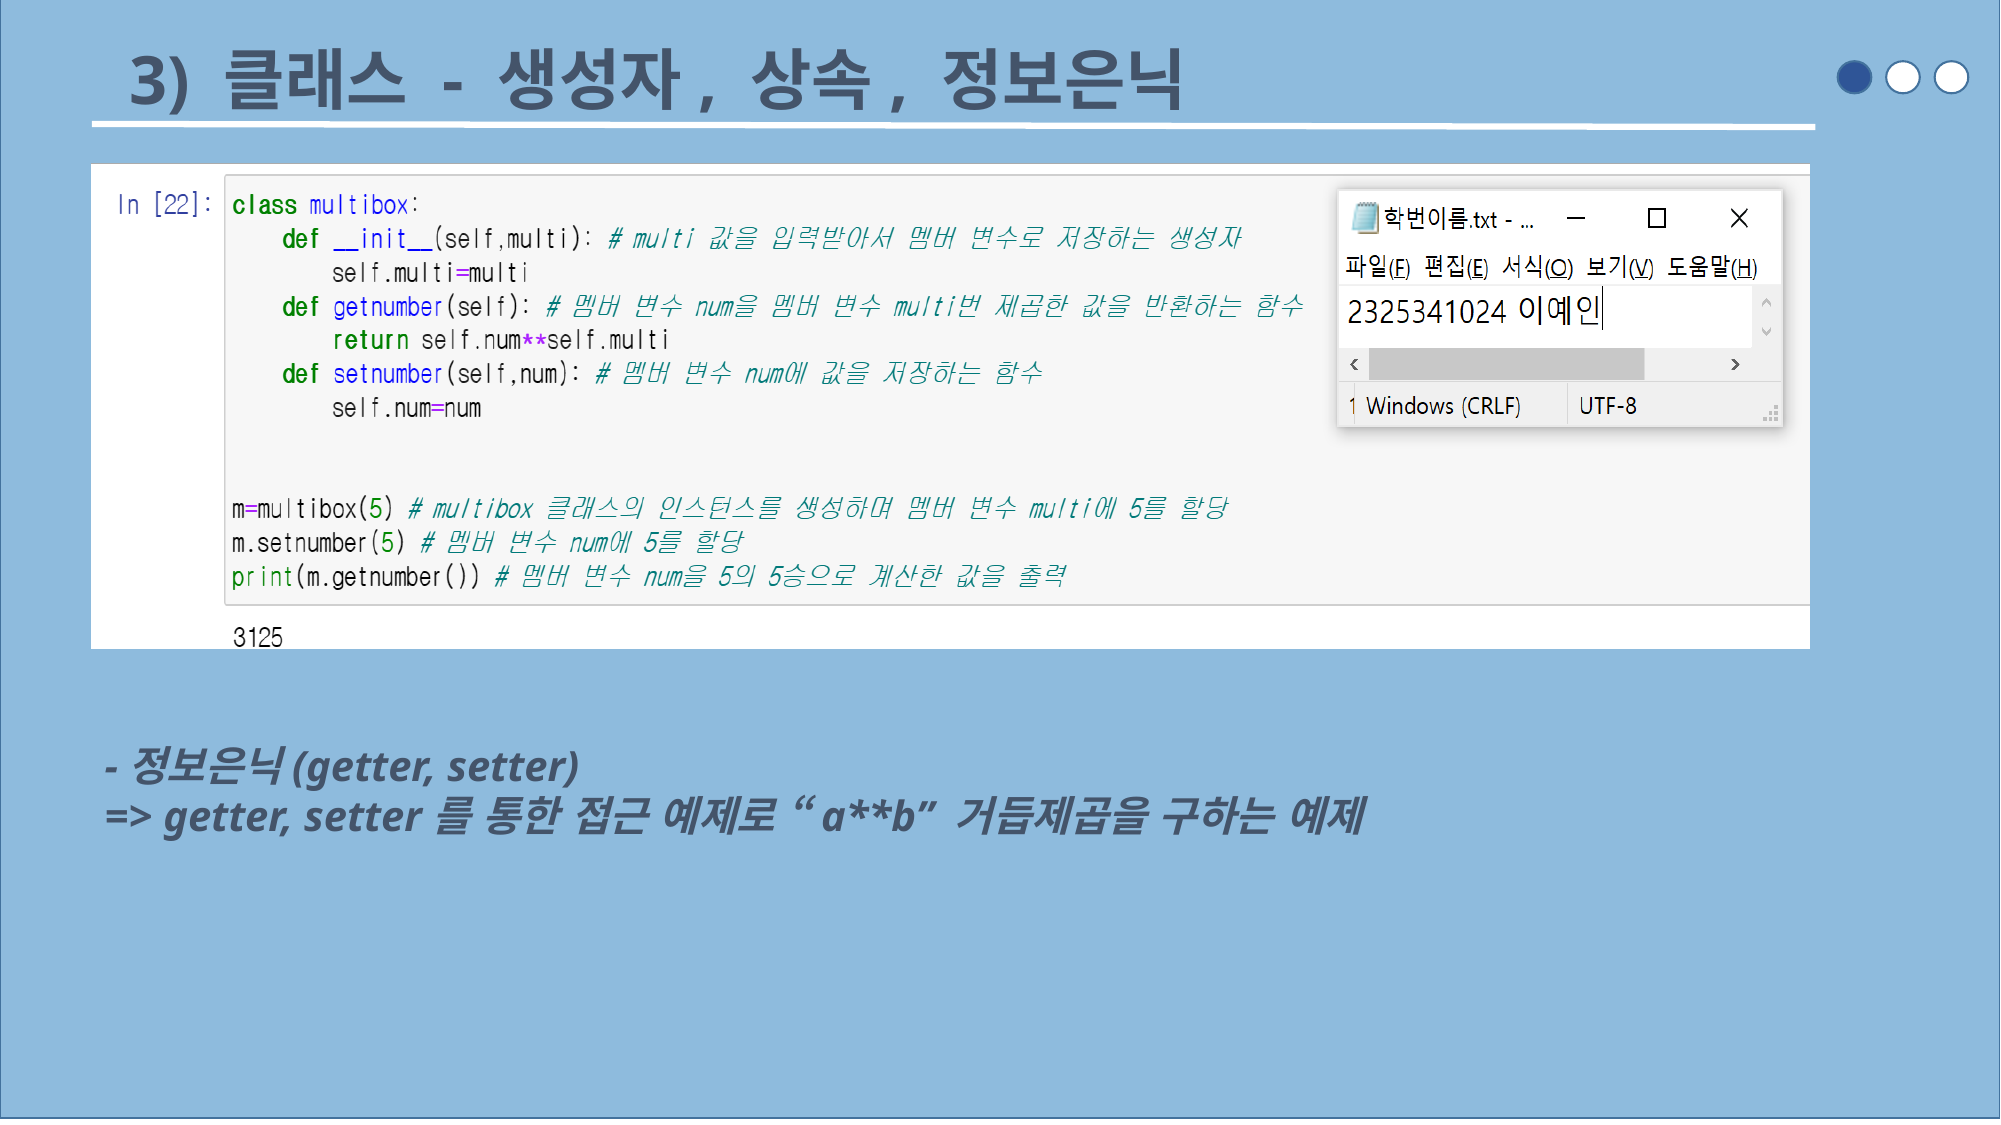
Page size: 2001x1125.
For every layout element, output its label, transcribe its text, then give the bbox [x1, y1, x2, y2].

picture [91, 163, 1810, 650]
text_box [91, 123, 1816, 127]
text_box [0, 0, 2000, 1119]
text_box -정보은닉(getter, setter) => getter, setter를 통한 접근 예제로 “a**b” 거듭제곱을 구하는 예제 [89, 732, 1872, 848]
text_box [1837, 61, 1969, 94]
text_box 3) 클래스 - 생성자, 상속, 정보은닉 [114, 30, 1816, 123]
